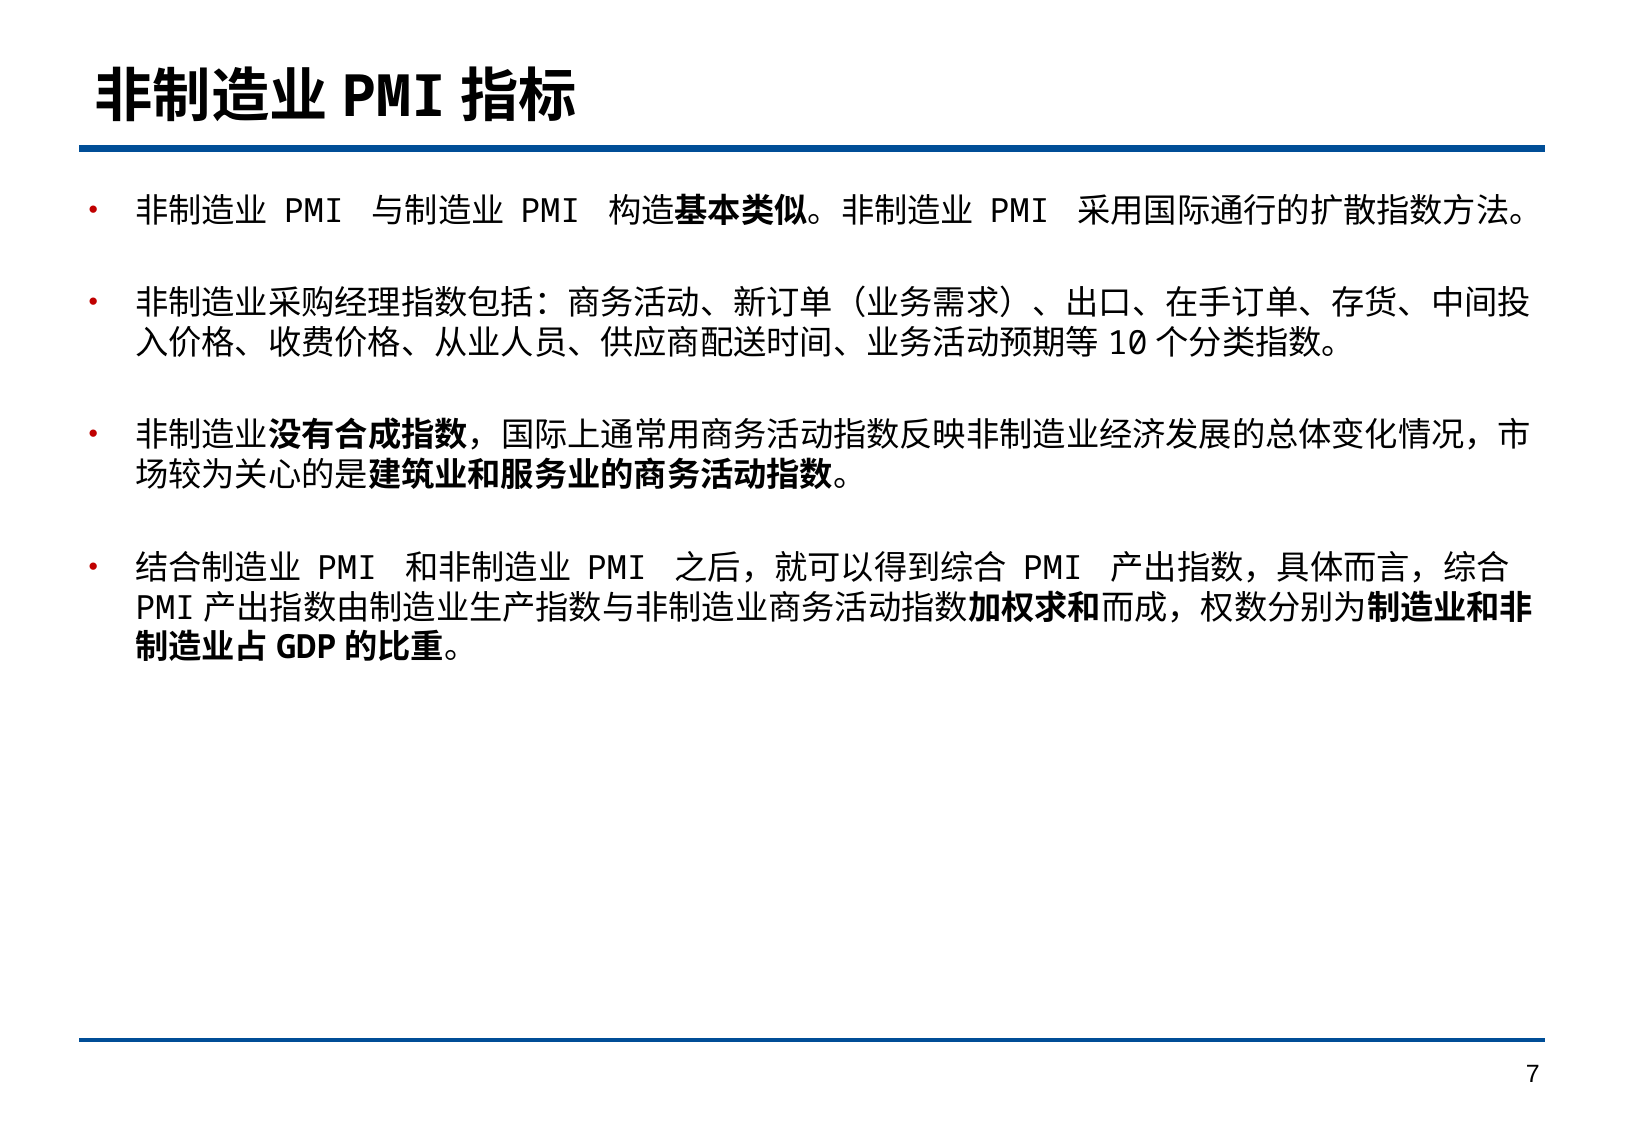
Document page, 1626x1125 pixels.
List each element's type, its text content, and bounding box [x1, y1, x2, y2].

list 非制造业 PMI 与制造业 PMI 构造基本类似。非制造业 PMI 采用国际通行的扩散指数方法。 非制造业采购经理指数包括：商务活动、新订单（业务需求）、出口、在手订单、存货、中间投入价格、收费价格、从业人员、供应商配送时间、业务活动预期等10个分类指数。 非制造业没有合成指数，国际上通常用商务活动指数反映非制造业经济发展的总体变化情况，市场较为关心的是建筑业和服务业的商务活动指数。 结合制造业 PMI 和非制造业 PMI 之后，就可以得到综合 PMI 产出指数，具体而言，综合 PMI产出指数由制造业生产指数与非制造业商务活动指数加权求和而成，权数分别为制造业和非制造业占GDP的比重。 [79, 177, 1545, 683]
title 非制造业PMI指标 [79, 45, 1545, 141]
